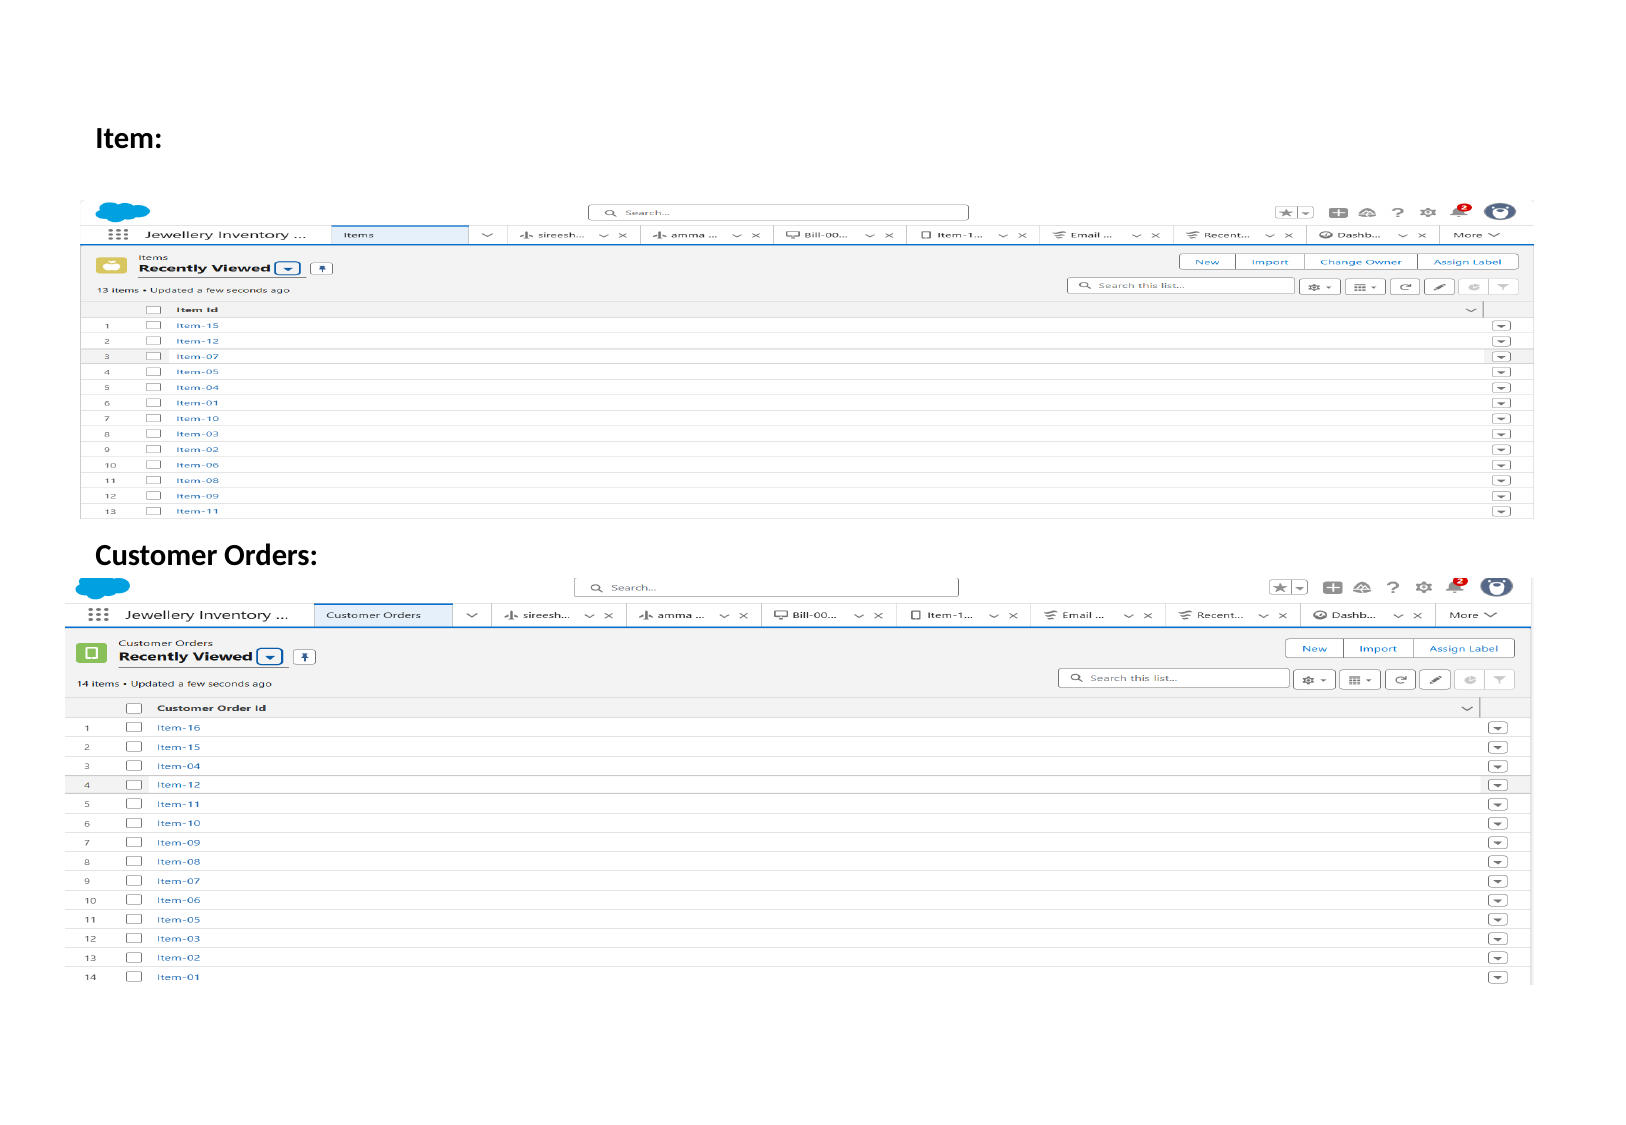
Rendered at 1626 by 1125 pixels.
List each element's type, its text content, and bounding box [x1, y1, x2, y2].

text_box Customer Orders: [80, 522, 893, 578]
picture [65, 578, 1534, 985]
text_box Item: [80, 105, 893, 163]
picture [80, 200, 1534, 519]
